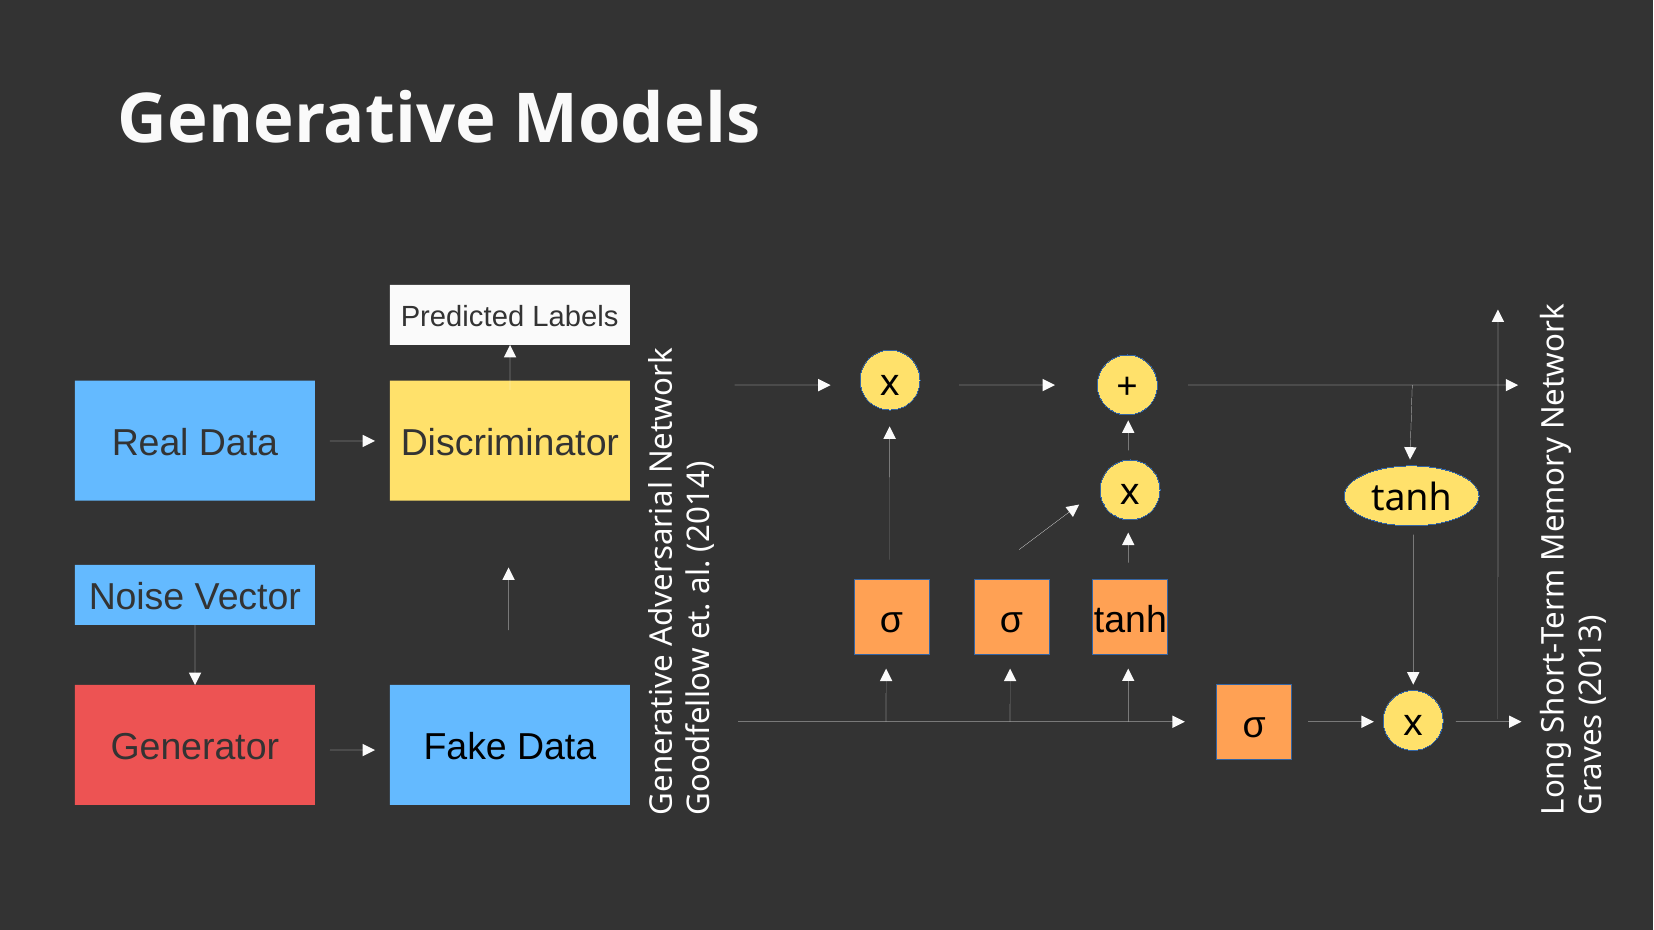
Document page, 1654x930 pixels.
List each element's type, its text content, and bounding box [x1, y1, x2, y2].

text_box [329, 743, 376, 757]
text_box [329, 434, 376, 448]
text_box [1491, 309, 1505, 720]
text_box [883, 426, 896, 560]
text_box [1407, 534, 1420, 685]
text_box σ [854, 579, 930, 655]
text_box [502, 567, 515, 631]
text_box [503, 345, 517, 391]
text_box [734, 378, 831, 392]
text_box [1499, 378, 1519, 392]
text_box Predicted Labels [389, 284, 630, 345]
text_box [879, 668, 893, 722]
text_box Generative Adversarial Network Goodfellow et. al. (2014) [633, 240, 723, 831]
text_box Real Data [74, 380, 315, 501]
text_box Generator [74, 684, 315, 805]
text_box [1122, 532, 1135, 563]
text_box Long Short-Term Memory Network Graves (2013) [1524, 187, 1615, 831]
text_box x [860, 350, 921, 411]
text_box [1129, 715, 1185, 728]
text_box Fake Data [389, 684, 630, 805]
text_box [1404, 385, 1417, 460]
text_box [1122, 420, 1135, 451]
text_box tanh [1344, 465, 1480, 526]
text_box σ [1216, 684, 1292, 760]
text_box [1019, 504, 1080, 550]
text_box [1122, 668, 1135, 722]
text_box + [1097, 354, 1158, 415]
text_box [188, 625, 202, 686]
text_box Discriminator [389, 380, 630, 501]
text_box [1003, 668, 1017, 722]
text_box tanh [1092, 579, 1168, 655]
text_box Generative Models [117, 73, 1571, 156]
text_box [959, 378, 1055, 392]
text_box x [1383, 690, 1444, 751]
text_box x [1100, 459, 1161, 520]
text_box Noise Vector [74, 564, 315, 625]
text_box [1308, 715, 1374, 728]
text_box [1455, 715, 1522, 728]
text_box σ [974, 579, 1050, 655]
